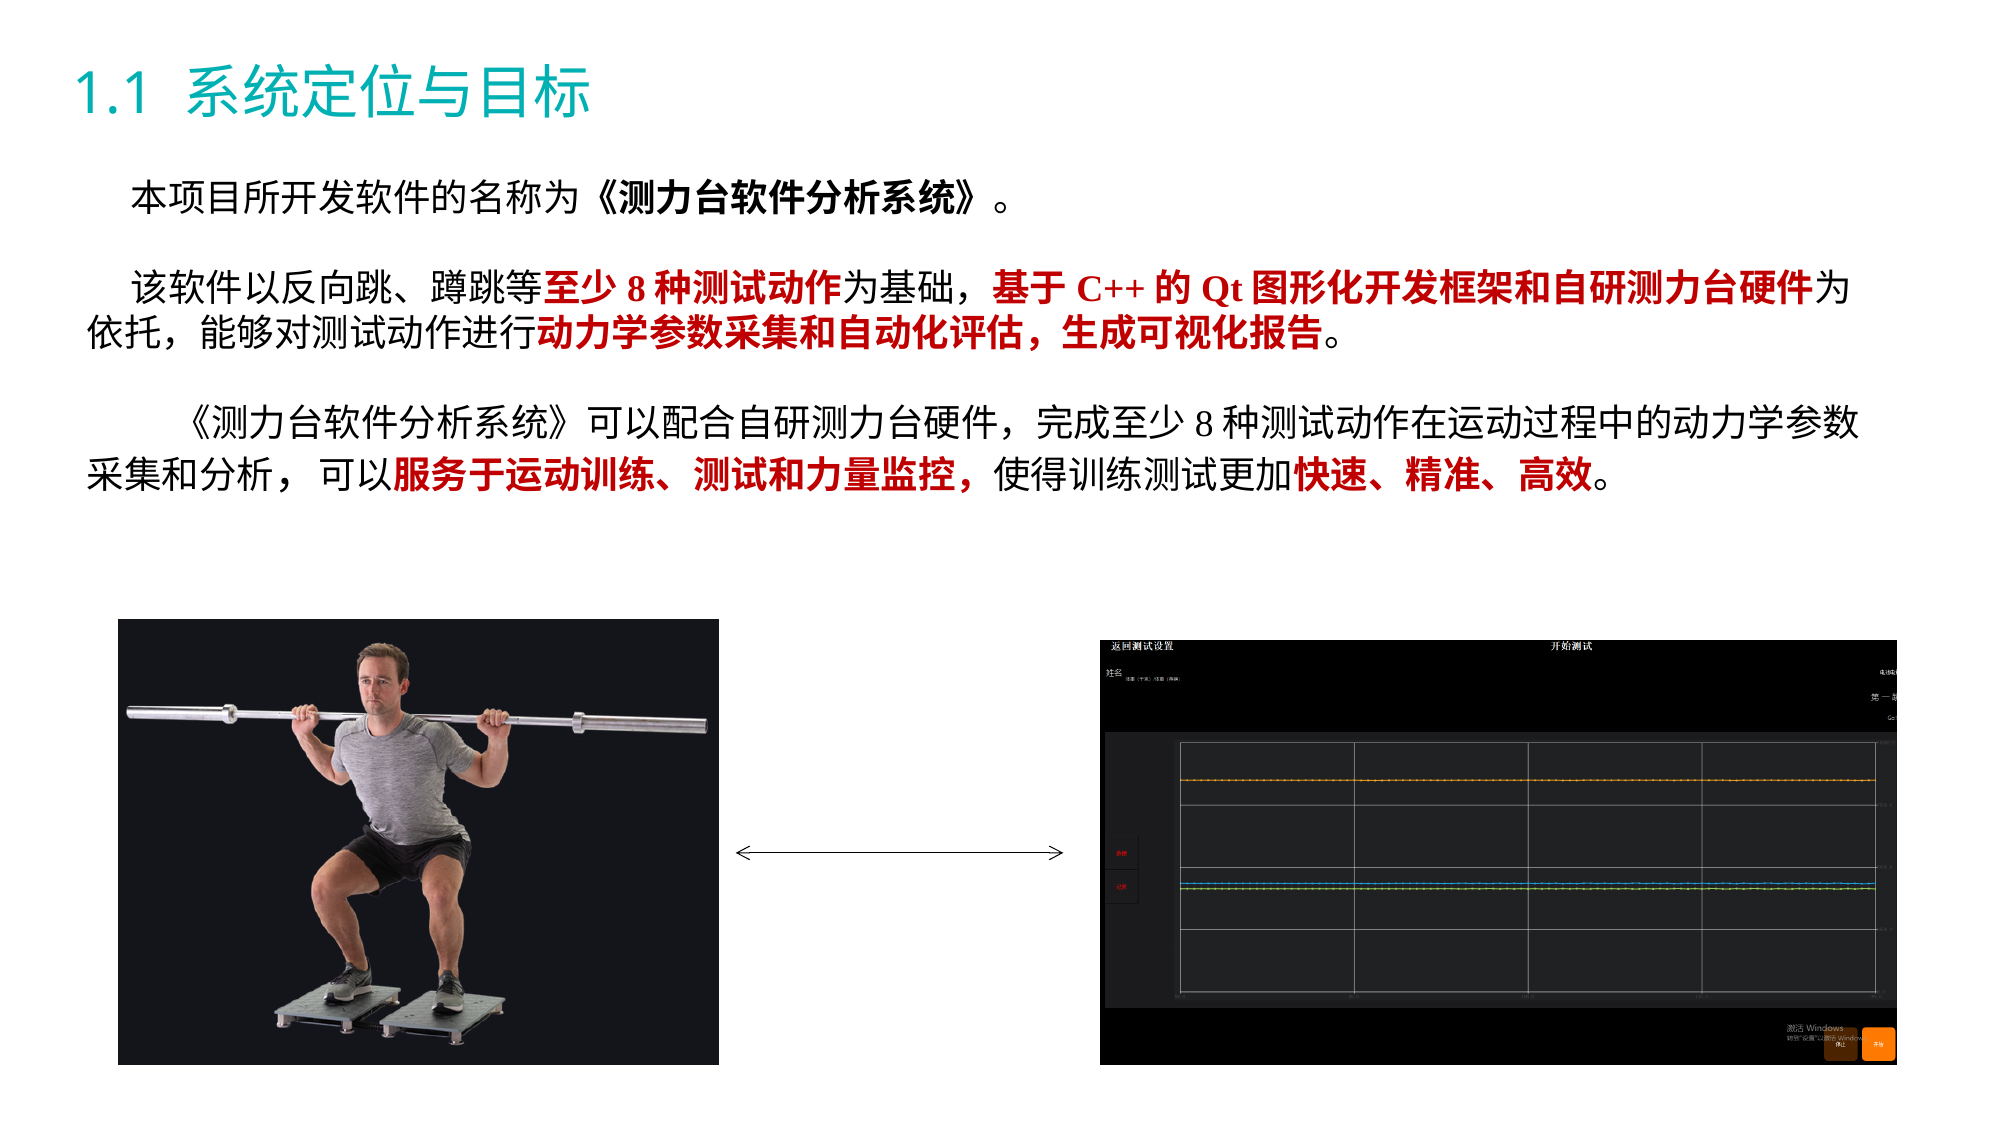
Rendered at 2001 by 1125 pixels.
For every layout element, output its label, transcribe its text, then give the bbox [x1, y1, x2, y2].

text_box 本项目所开发软件的名称为《测力台软件分析系统》。 该软件以反向跳、蹲跳等至少8种测试动作为基础，基于C++的Qt图形化开发框架和自研测力台硬件为依托，能够对测试动作进行动力学参数采集和自动化评估，生成可视化报告。 《测力台软件分析系统》可以配合自研测力台硬件，完成至少8种测试动作在运动过程中的动力学参数采集和分析，可以服务于运动训练、测试和力量监控，使得训练测试更加快速、精准、高效。 [72, 166, 1897, 620]
picture [1100, 640, 1897, 1065]
picture [118, 619, 719, 1065]
text_box 1.1 系统定位与目标 [57, 47, 700, 133]
